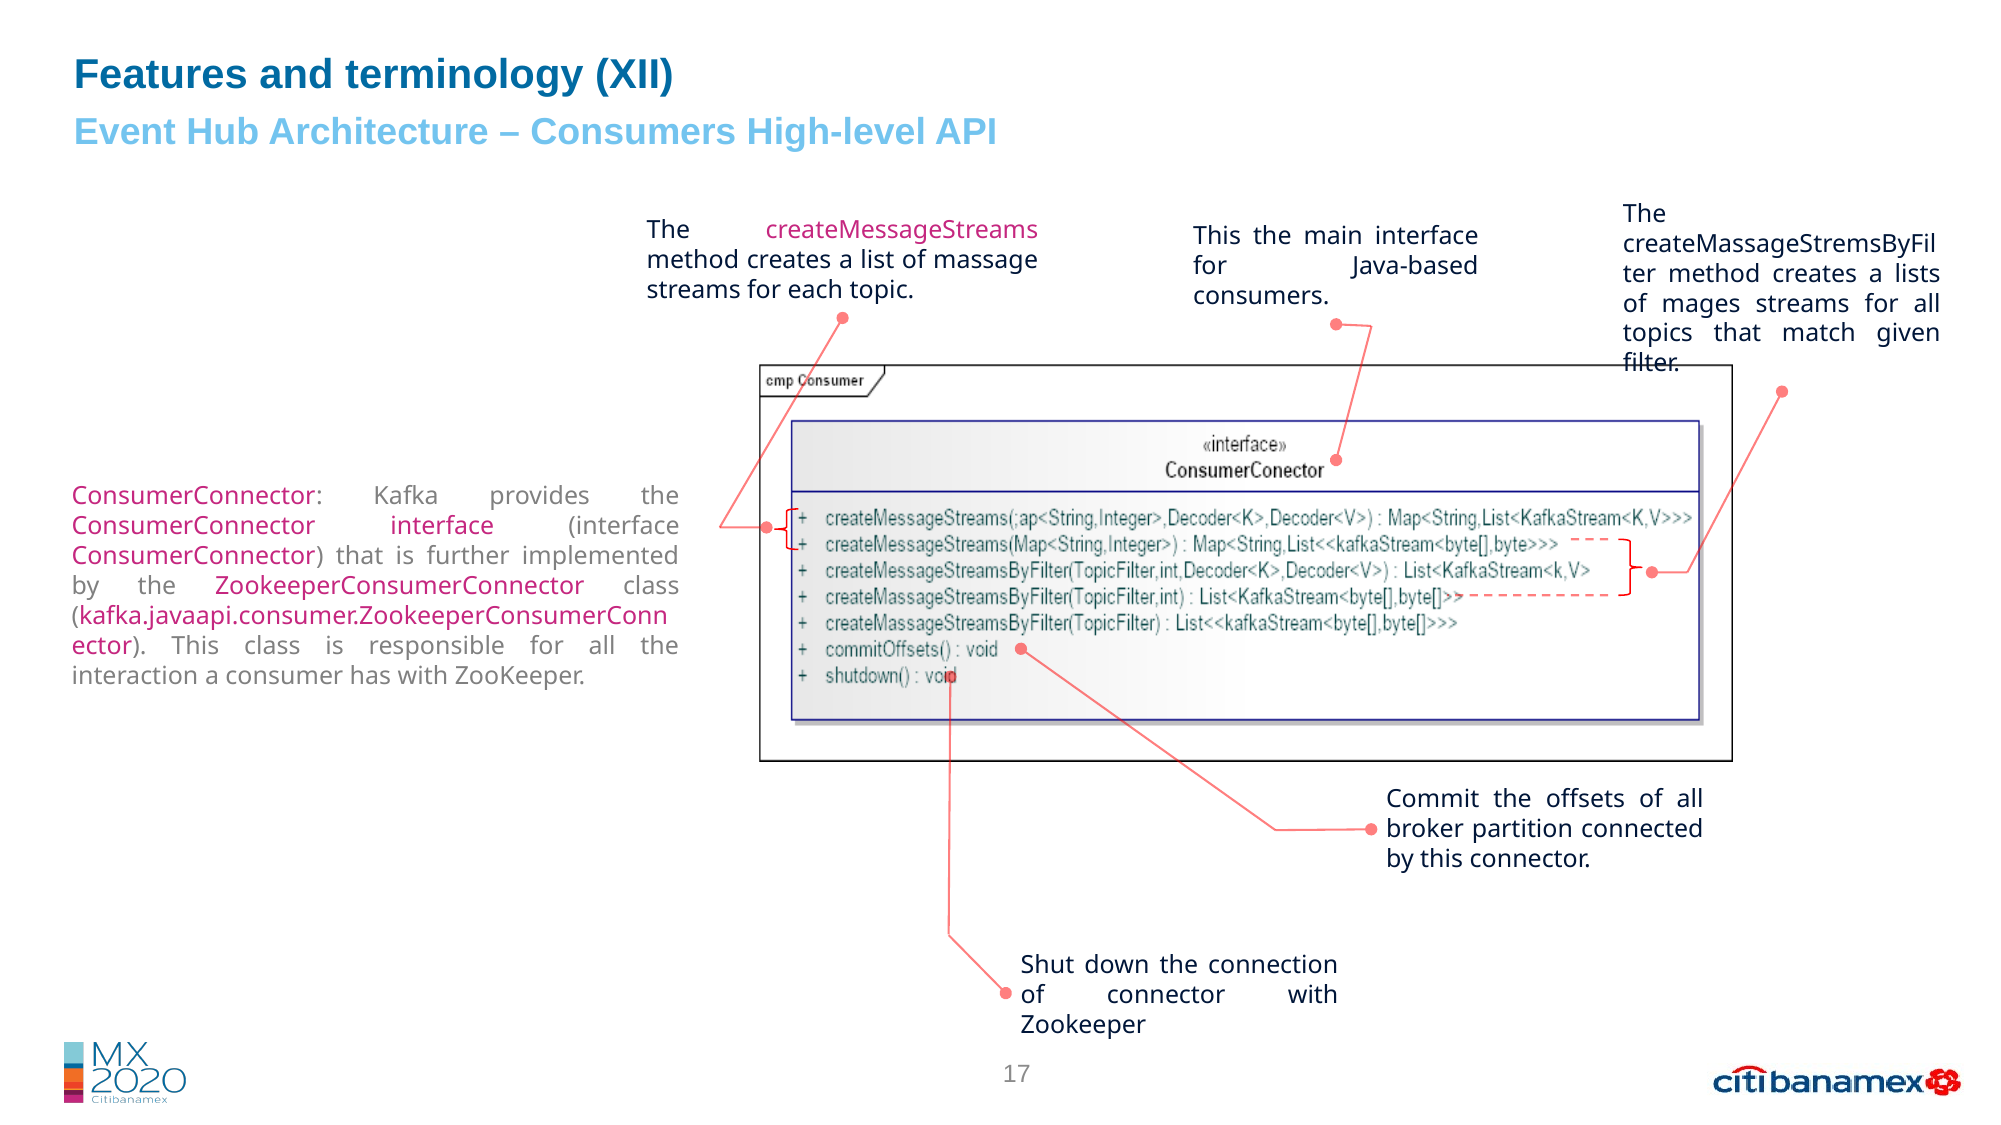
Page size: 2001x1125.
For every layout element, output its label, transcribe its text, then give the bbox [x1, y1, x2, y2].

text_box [1335, 295, 1372, 327]
text_box Shut down the connection of connector with Zookeeper [1005, 933, 1354, 1053]
text_box Features and terminology (XII) [66, 38, 1311, 100]
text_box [719, 288, 843, 528]
text_box The createMessageStreams method creates a list of massage streams for each topic. [631, 198, 1054, 318]
text_box ConsumerConnector: Kafka provides the ConsumerConnector interface (interface ConsumerConnector) that is further implemented by the ZookeeperConsumerConnector class (kafka.javaapi.consumer.ZookeeperConsumerConnector). This class is responsible for all the interaction a consumer has with ZooKeeper. [56, 464, 695, 705]
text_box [1687, 333, 1783, 573]
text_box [1335, 333, 1372, 461]
text_box Commit the offsets of all broker partition connected by this connector. [1371, 769, 1719, 888]
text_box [948, 934, 1006, 979]
picture [97, 1042, 117, 1060]
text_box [1020, 648, 1276, 831]
text_box Event Hub Architecture – Consumers High-level API [66, 100, 1506, 160]
picture [1707, 1063, 1964, 1097]
picture [64, 1042, 186, 1103]
text_box This the main interface for Java-based consumers. [1178, 205, 1494, 325]
text_box The createMassageStremsByFilter method creates a lists of mages streams for all topics that match given filter. [1608, 182, 1956, 392]
picture [757, 362, 1733, 762]
picture [131, 1042, 144, 1050]
